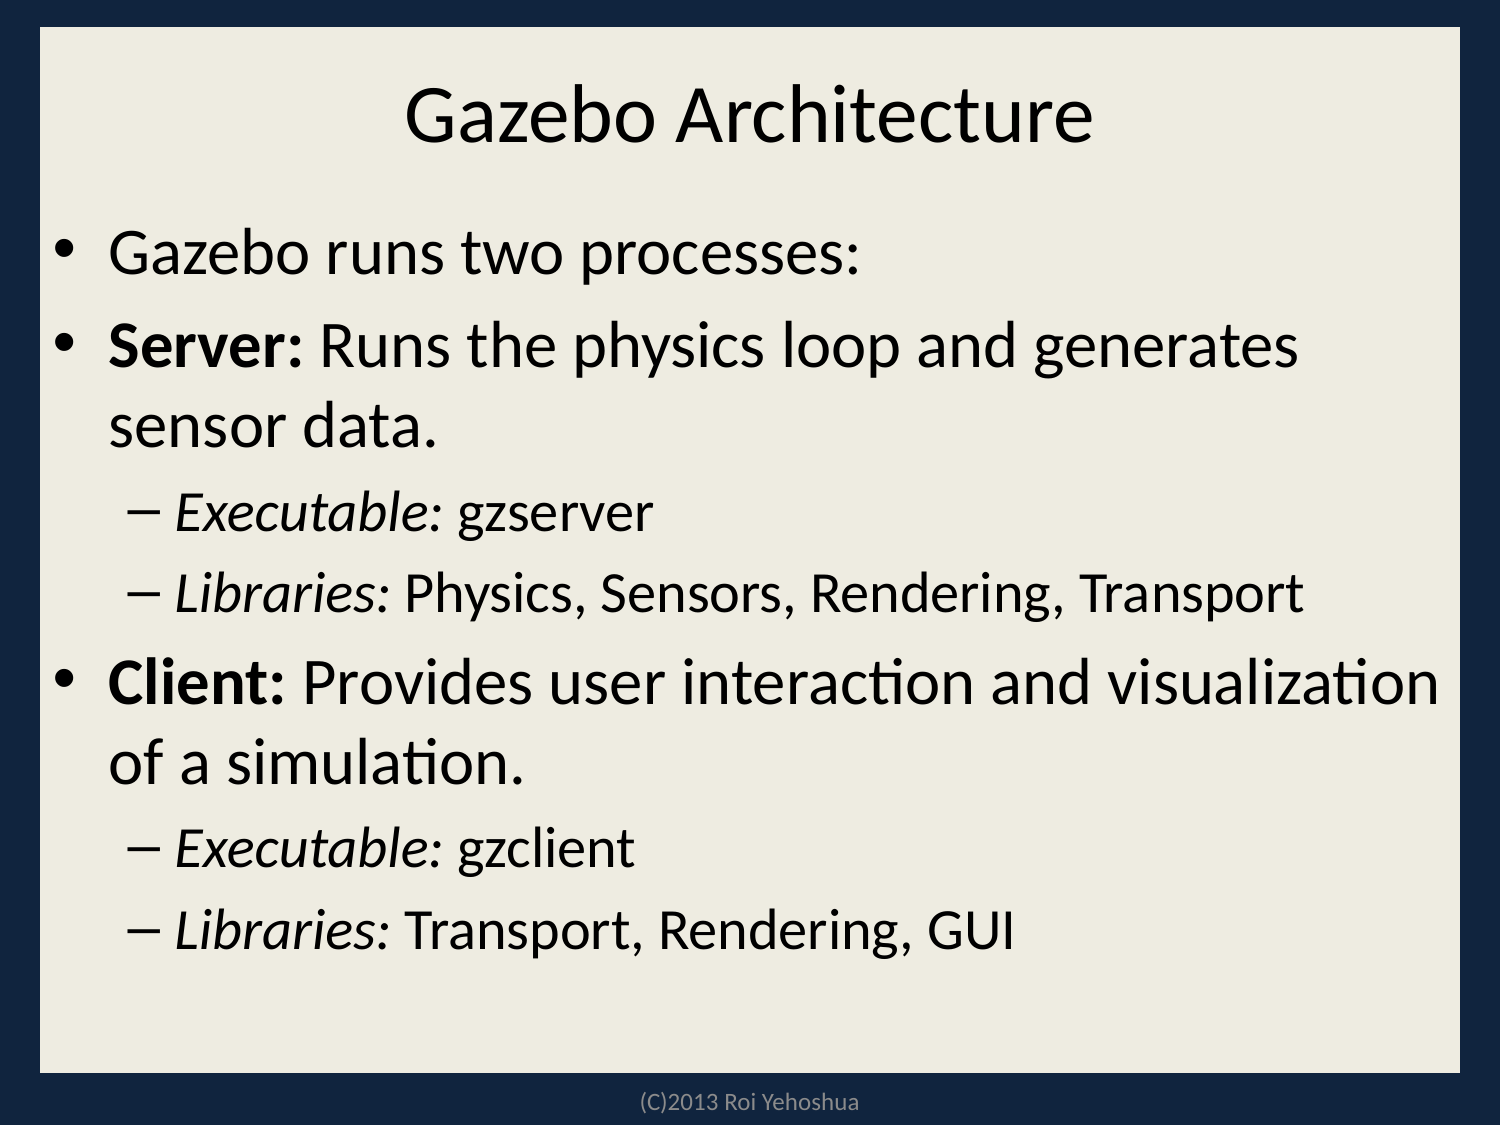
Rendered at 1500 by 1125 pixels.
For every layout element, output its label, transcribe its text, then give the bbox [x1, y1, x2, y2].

title Gazebo Architecture [37, 31, 1463, 188]
footer (C)2013 Roi Yehoshua [512, 1074, 988, 1125]
list Gazebo runs two processes: Server: Runs the physics loop and generates sensor data. Executable: gzserver Libraries: Physics, Sensors, Rendering, Transport Client: Provides user interaction and visualization of a simulation. Executable: gzclient Libraries: Transport, Rendering, GUI [37, 200, 1463, 1080]
